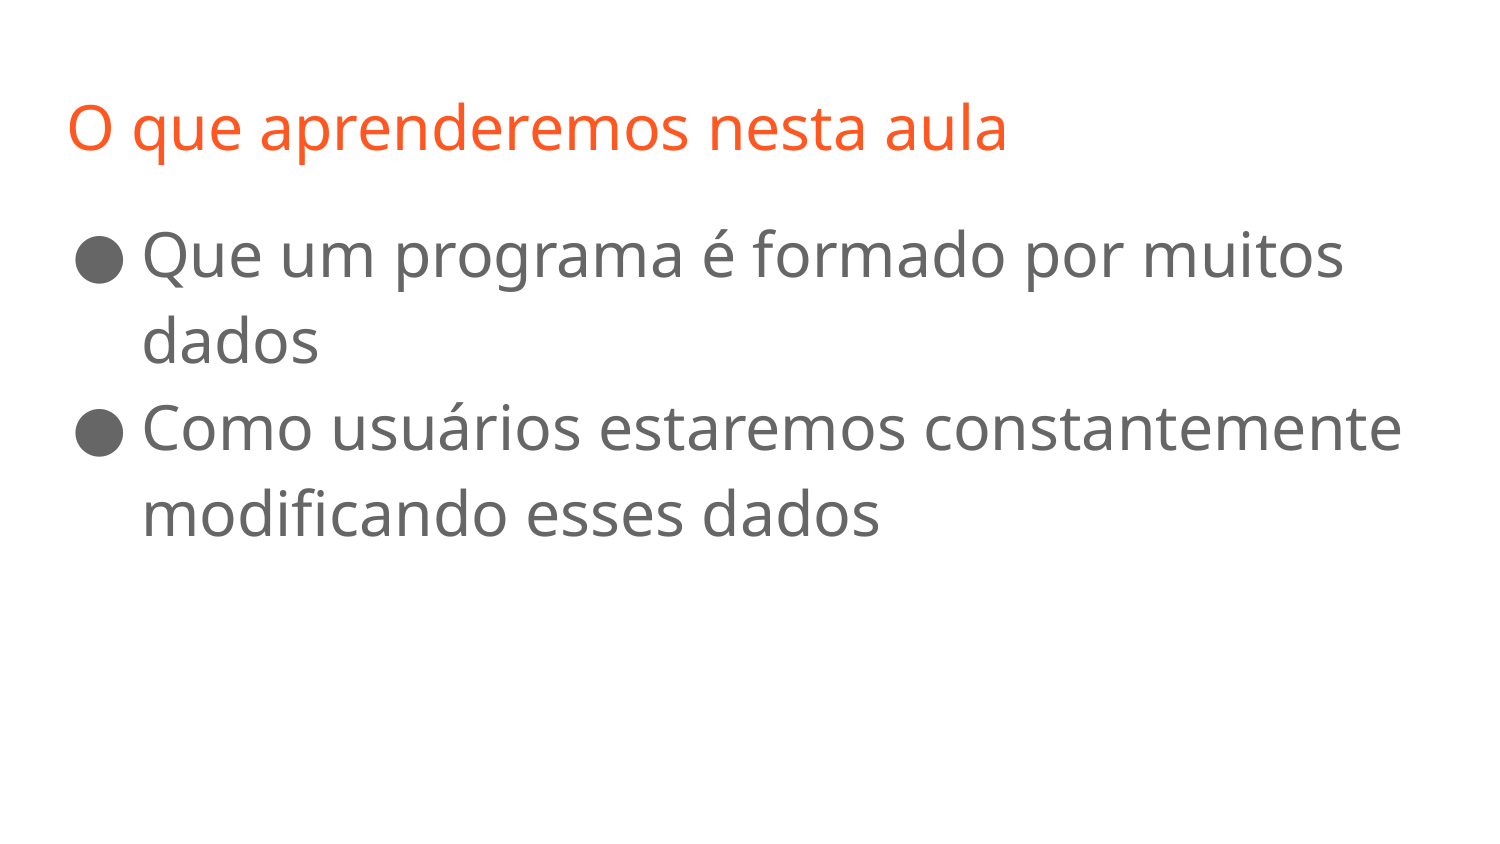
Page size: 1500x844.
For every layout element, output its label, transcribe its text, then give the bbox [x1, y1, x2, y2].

list Que um programa é formado por muitos dados Como usuários estaremos constantemente modificando esses dados [51, 189, 1449, 750]
title O que aprenderemos nesta aula [51, 72, 1449, 167]
